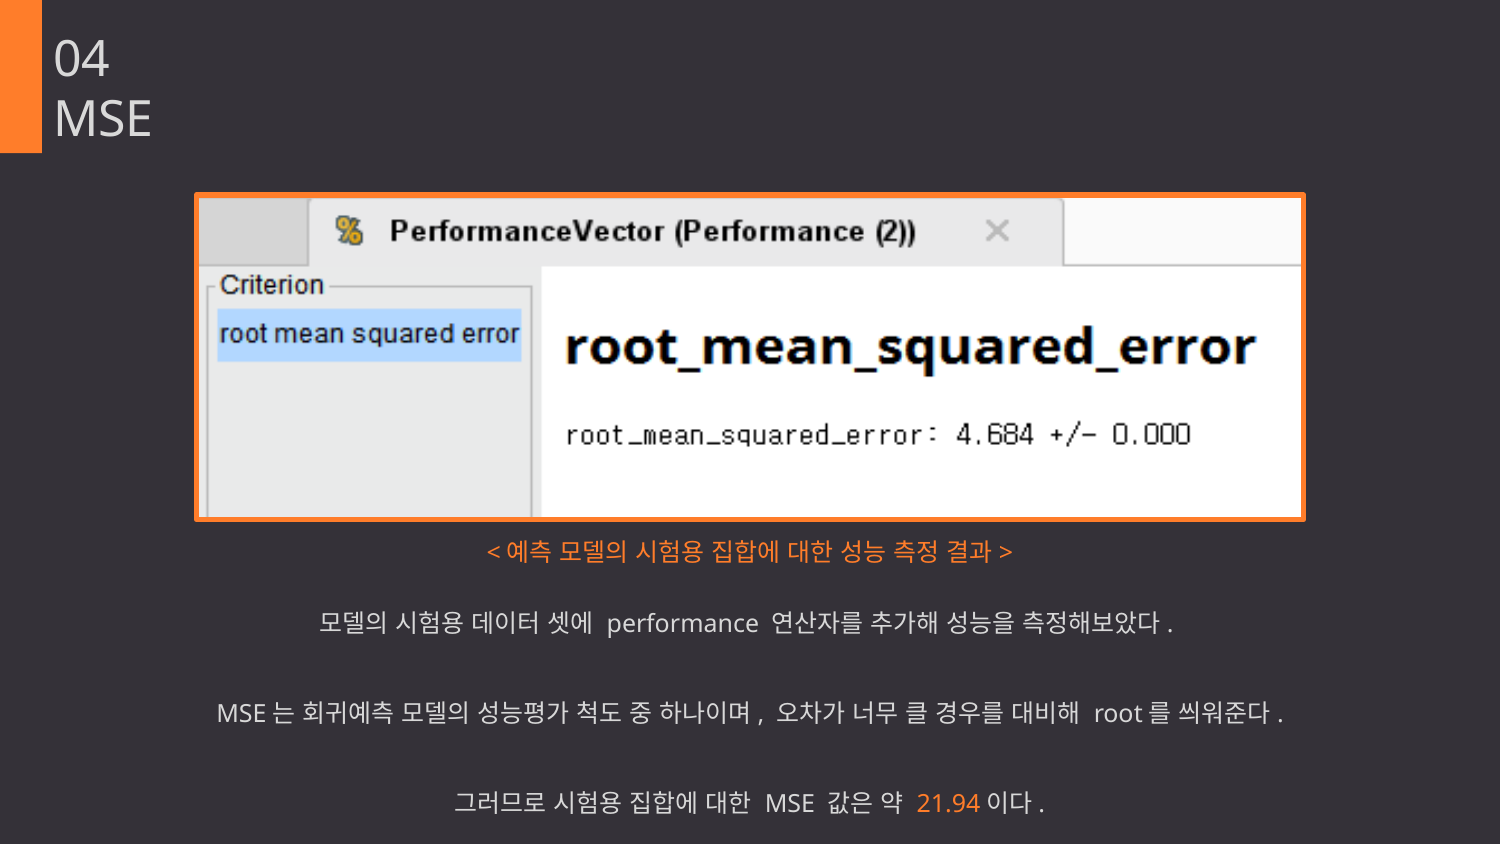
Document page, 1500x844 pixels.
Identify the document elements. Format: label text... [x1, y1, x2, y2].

text_box MSE [41, 81, 966, 154]
picture [198, 197, 1302, 518]
text_box 모델의 시험용 데이터 셋에 performance 연산자를 추가해 성능을 측정해보았다. MSE는 회귀예측 모델의 성능평가 척도 중 하나이며, 오차가 너무 클 경우를 대비해 root를 씌워준다. 그러므로 시험용 집합에 대한 MSE 값은 약 21.94이다. [179, 587, 1321, 633]
text_box [0, 0, 42, 154]
text_box 04 [41, 21, 246, 94]
text_box <예측 모델의 시험용 집합에 대한 성능 측정 결과> [322, 529, 1178, 575]
